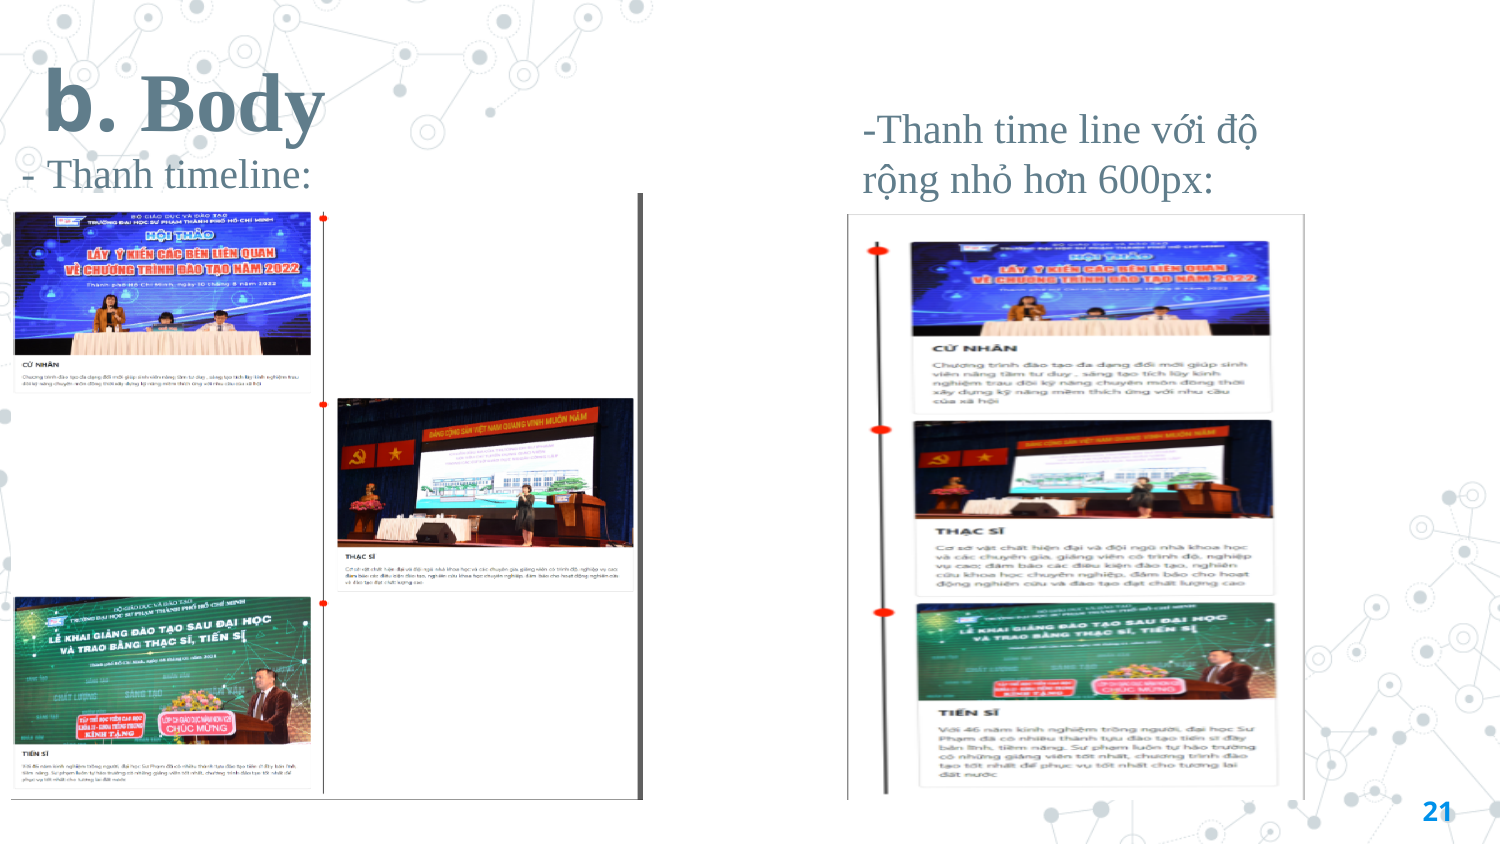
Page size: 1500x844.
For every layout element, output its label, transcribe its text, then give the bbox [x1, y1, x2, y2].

subtitle - Thanh timeline: [0, 131, 613, 199]
title b. Body [27, 25, 771, 164]
text_box -Thanh time line với độ rộng nhỏ hơn 600px: [847, 94, 1321, 210]
picture [0, 0, 1500, 844]
slide_number 21 [1378, 779, 1469, 844]
